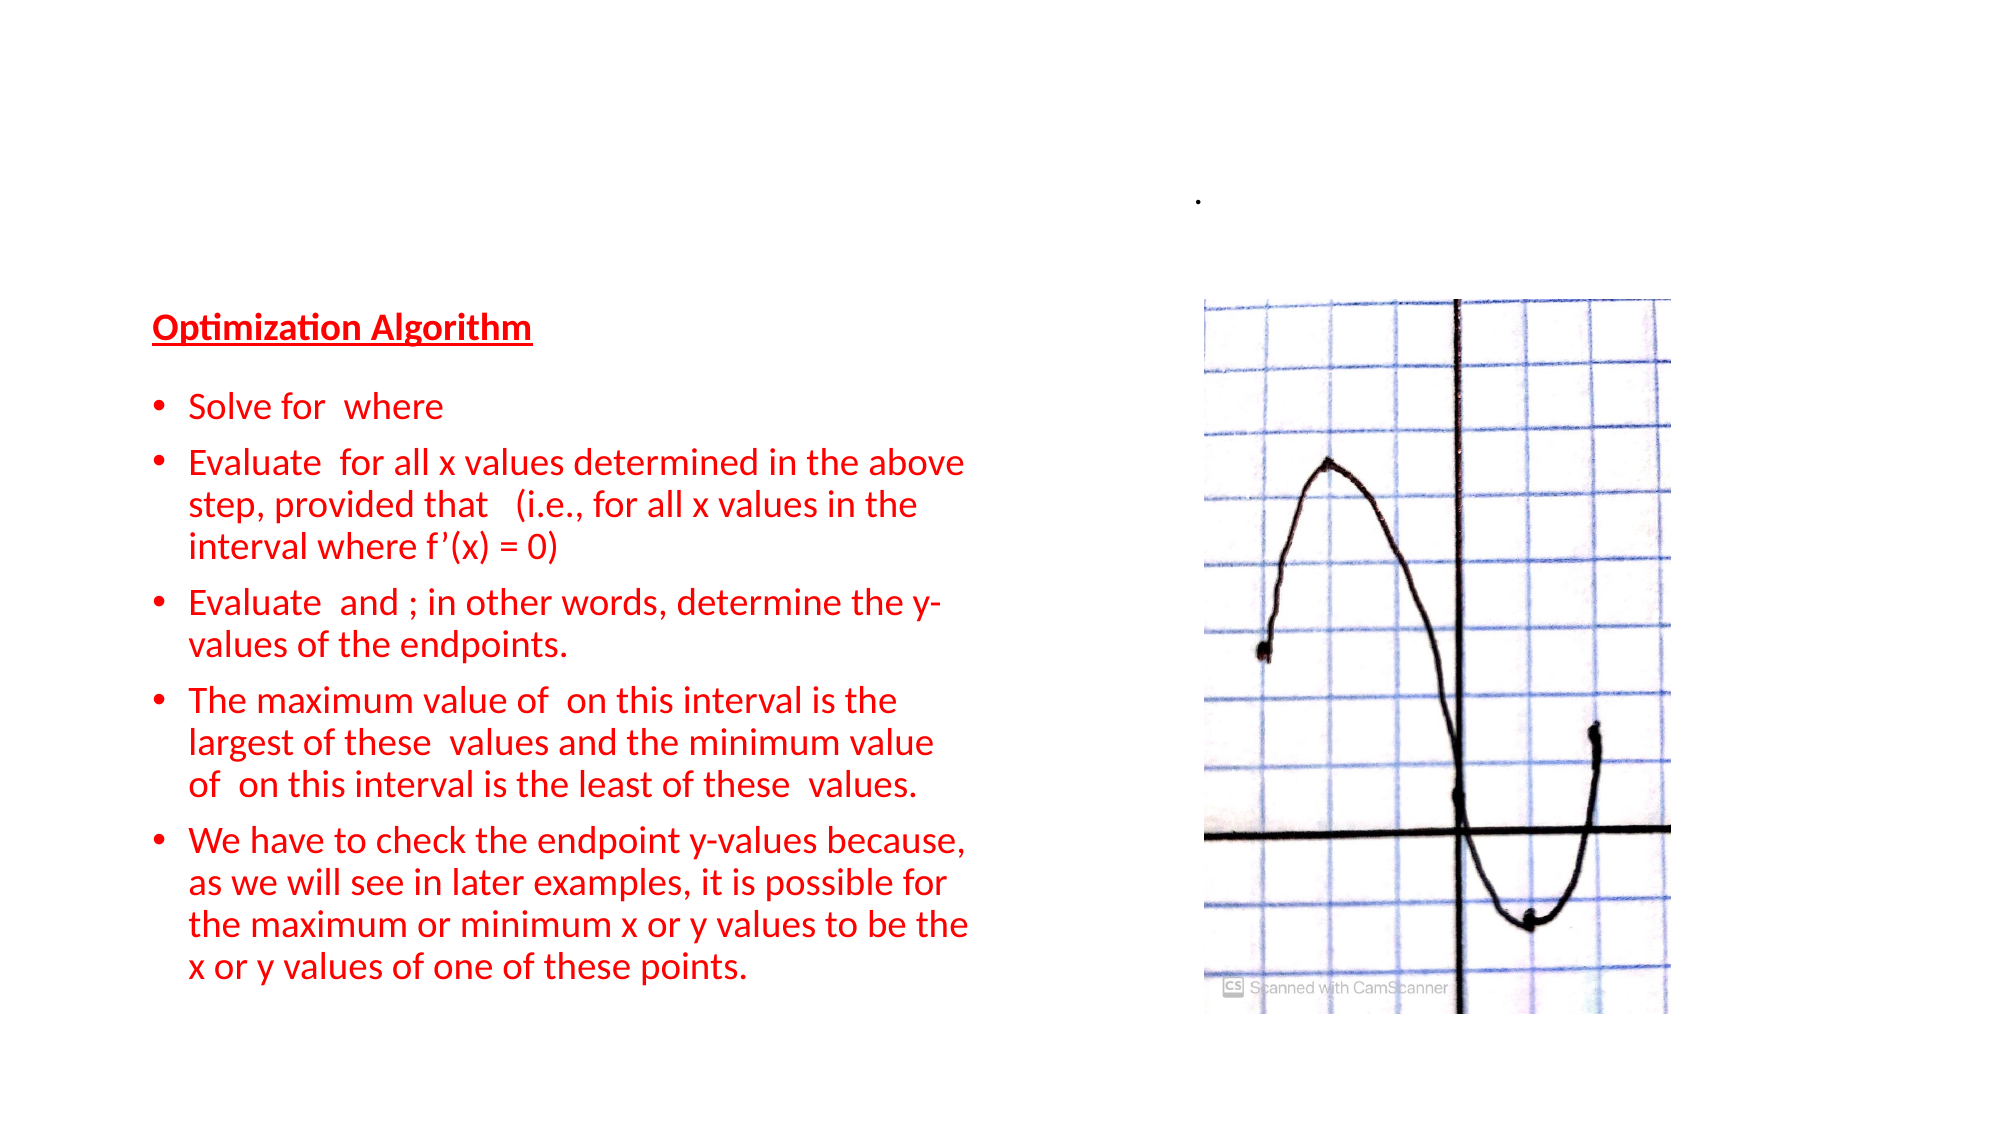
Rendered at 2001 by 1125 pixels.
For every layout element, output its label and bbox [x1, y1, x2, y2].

list [1204, 299, 1671, 1014]
